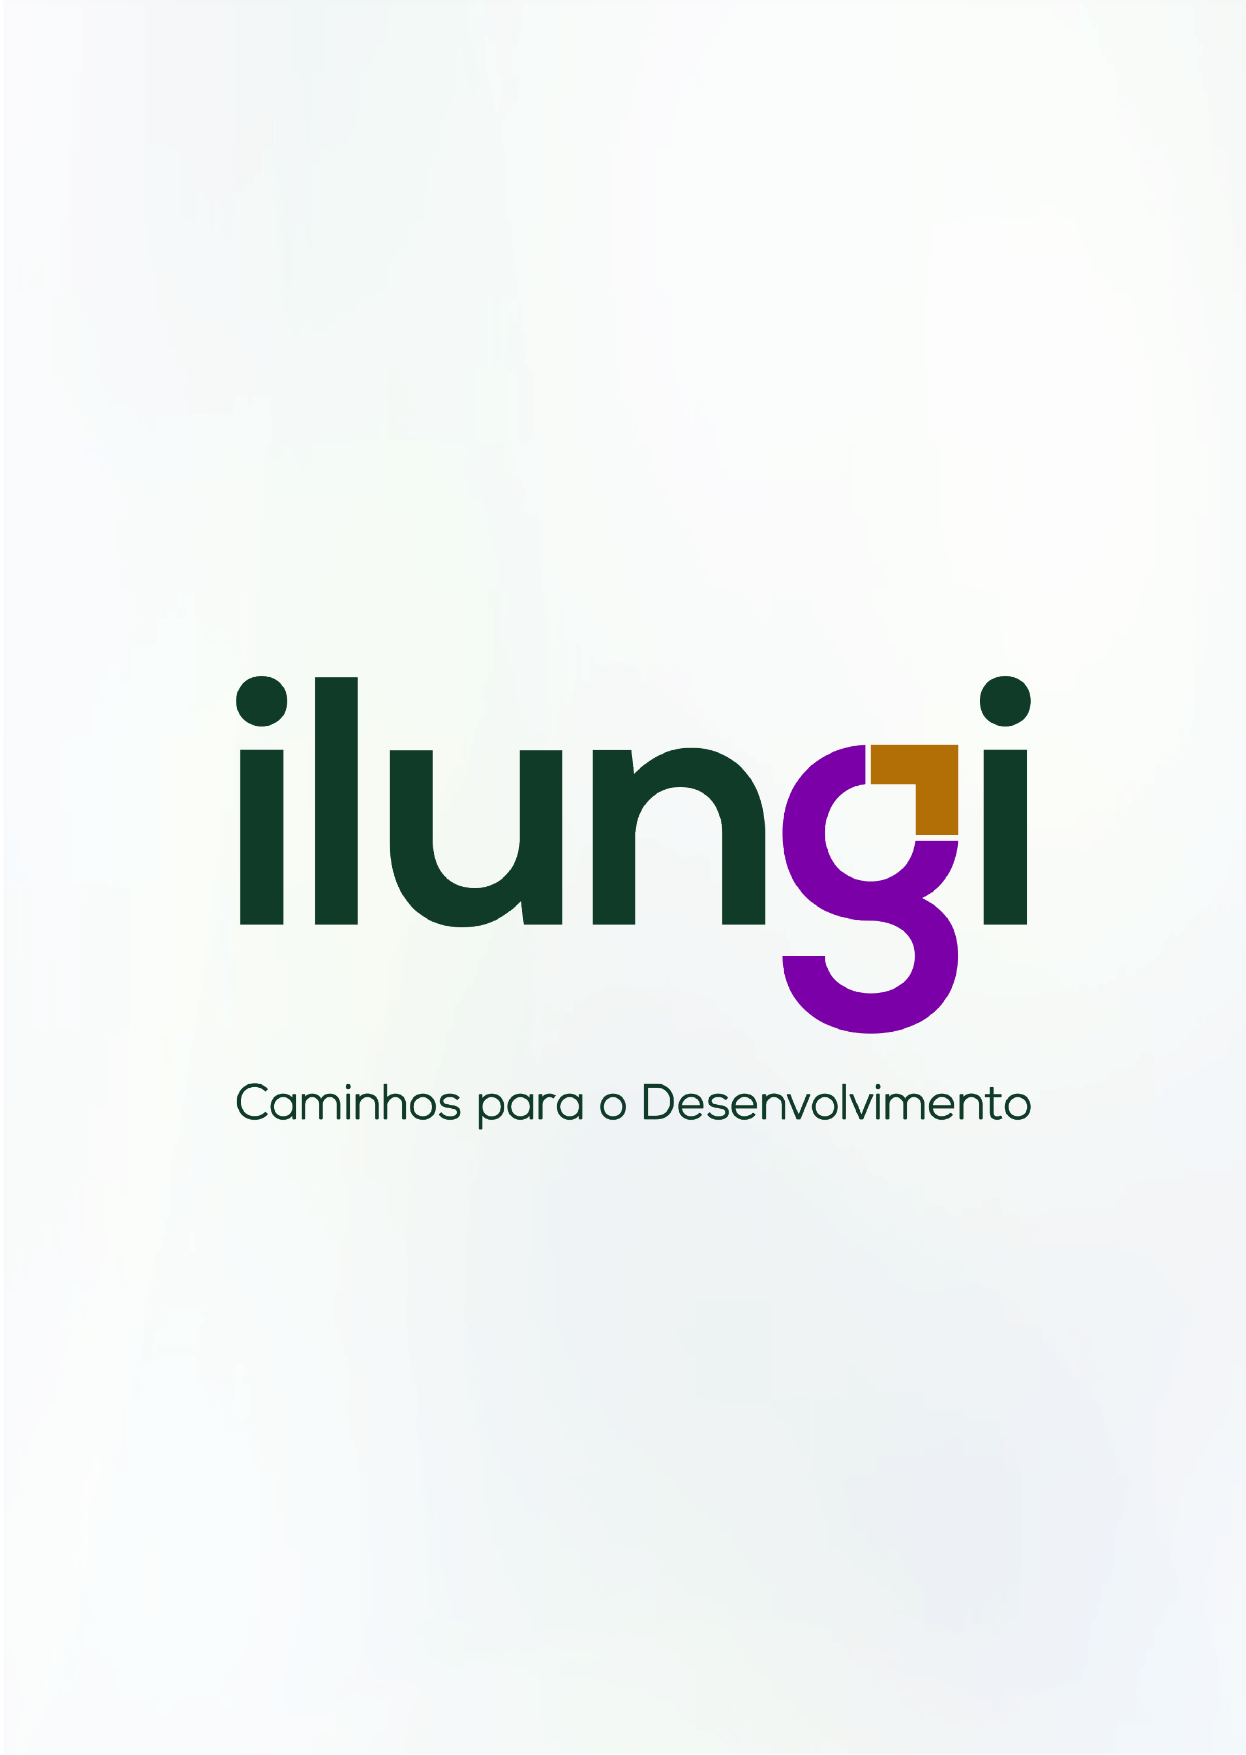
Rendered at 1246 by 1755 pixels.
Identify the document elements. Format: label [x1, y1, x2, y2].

text_box [2, 0, 1246, 1755]
